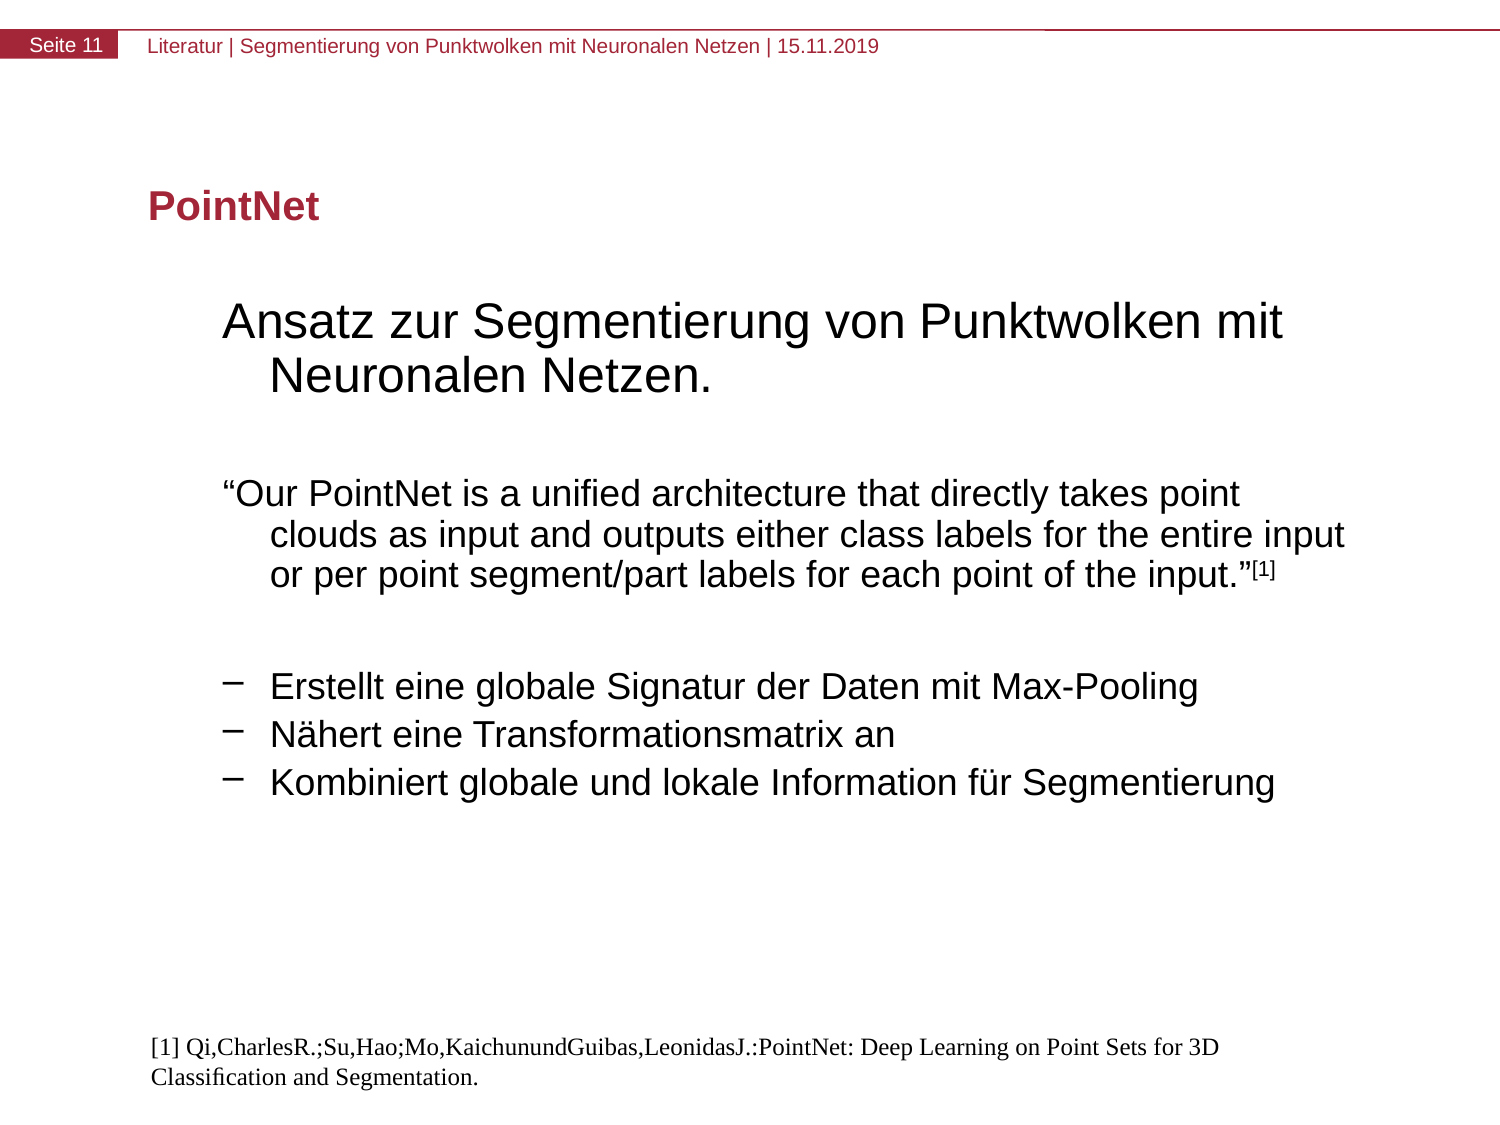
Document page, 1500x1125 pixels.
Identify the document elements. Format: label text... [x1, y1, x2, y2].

footer [1] Qi,CharlesR.;Su,Hao;Mo,KaichunundGuibas,LeonidasJ.:PointNet: Deep Learning on Point Sets for 3D Classiﬁcation and Segmentation. [135, 1023, 1376, 1099]
title PointNet [132, 149, 1413, 258]
list Ansatz zur Segmentierung von Punktwolken mit Neuronalen Netzen. “Our PointNet is a uniﬁed architecture that directly takes point clouds as input and outputs either class labels for the entire input or per point segment/part labels for each point of the input.”[1] Erstellt eine globale Signatur der Daten mit Max-Pooling Nähert eine Transformationsmatrix an Kombiniert globale und lokale Information für Segmentierung [132, 287, 1371, 888]
